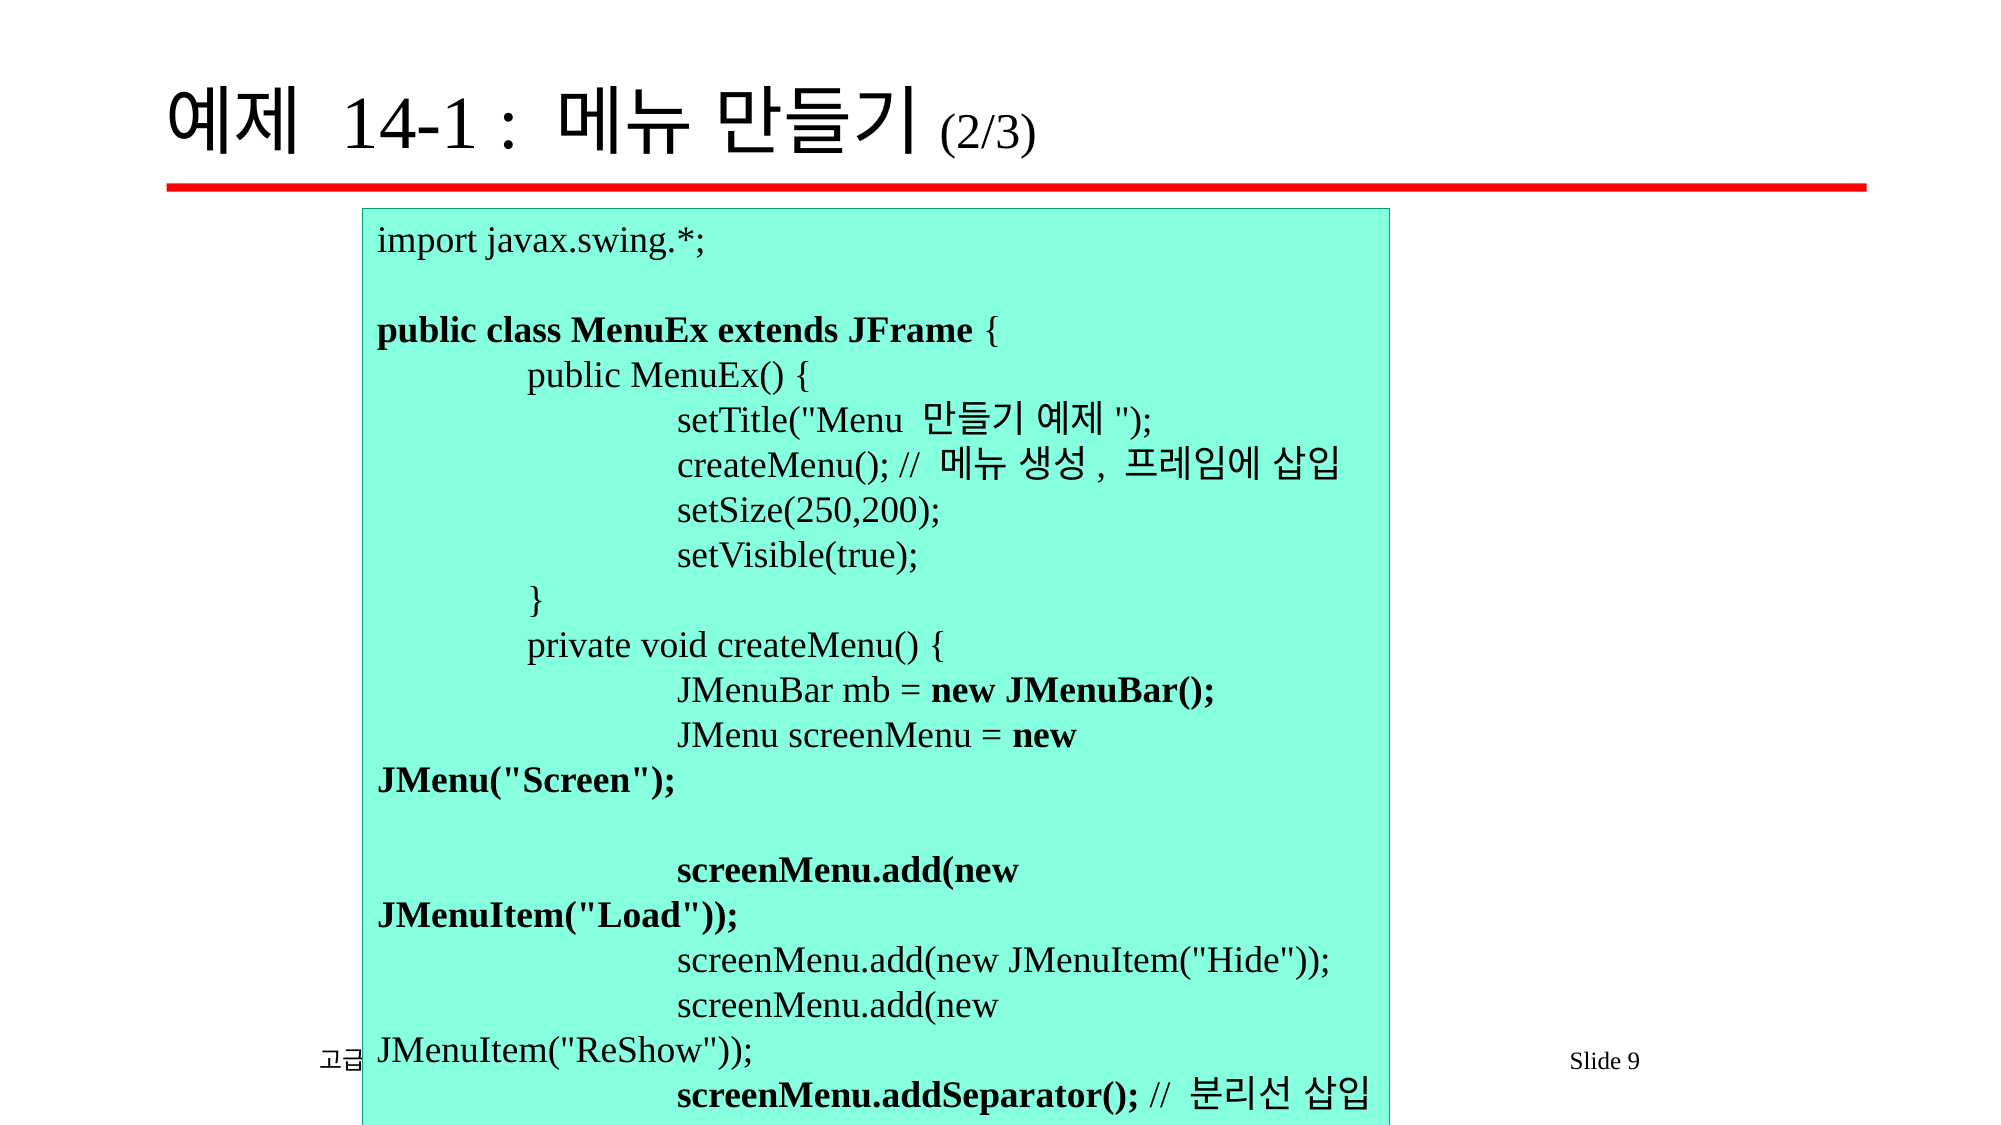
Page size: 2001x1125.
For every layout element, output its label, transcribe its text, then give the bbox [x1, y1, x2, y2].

title 예제 14-1 : 메뉴 만들기(2/3) [150, 50, 1850, 188]
text_box import javax.swing.*; public class MenuEx extends JFrame { public MenuEx() { setTitle("Menu 만들기 예제"); createMenu(); // 메뉴 생성, 프레임에 삽입 setSize(250,200); setVisible(true); } private void createMenu() { JMenuBar mb = new JMenuBar(); JMenu screenMenu = new JMenu("Screen"); screenMenu.add(new JMenuItem("Load")); screenMenu.add(new JMenuItem("Hide")); screenMenu.add(new JMenuItem("ReShow")); screenMenu.addSeparator(); // 분리선 삽입 screenMenu.add(new JMenuItem("Exit")); [362, 208, 1390, 1125]
